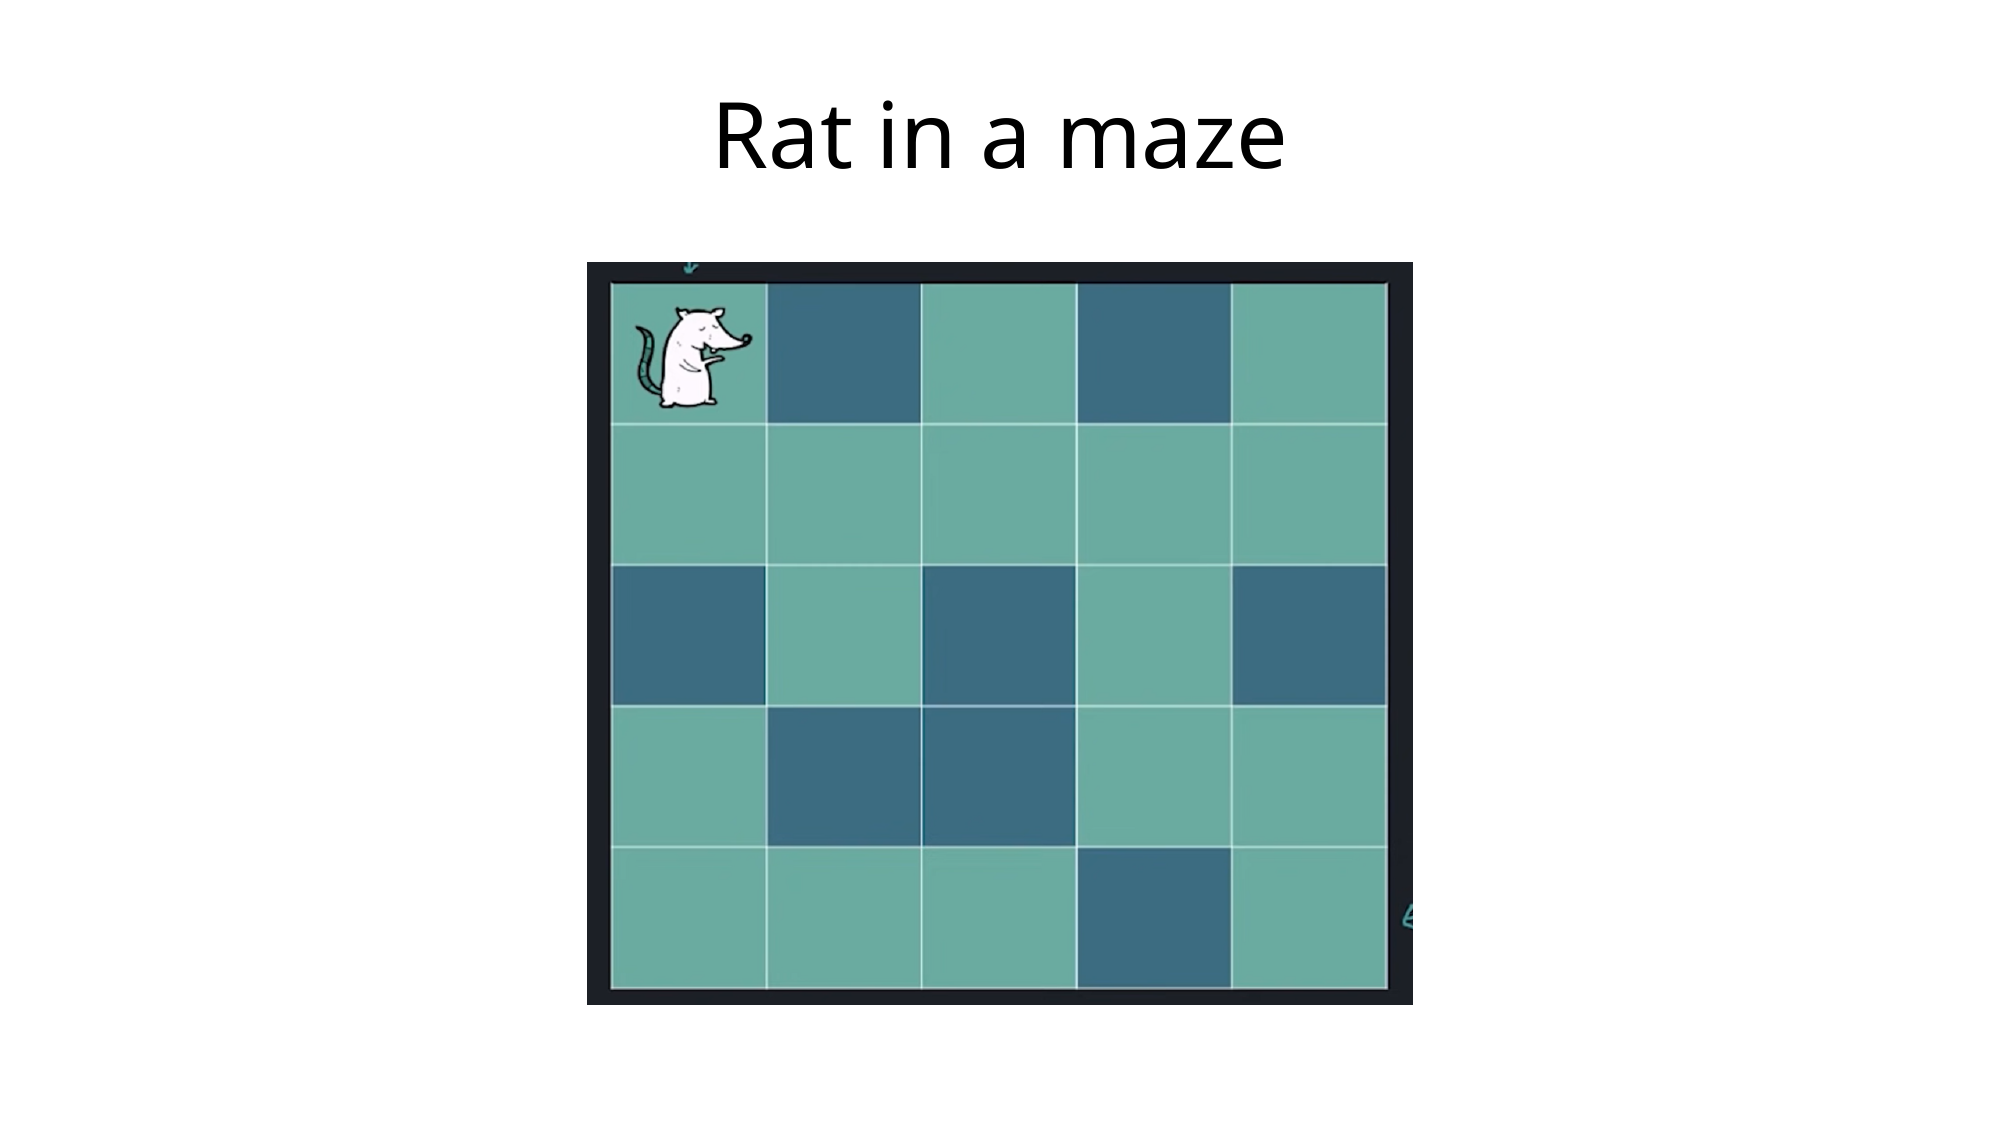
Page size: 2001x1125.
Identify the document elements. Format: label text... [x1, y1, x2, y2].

title Rat in a maze [324, 45, 1675, 233]
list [586, 262, 1413, 1005]
